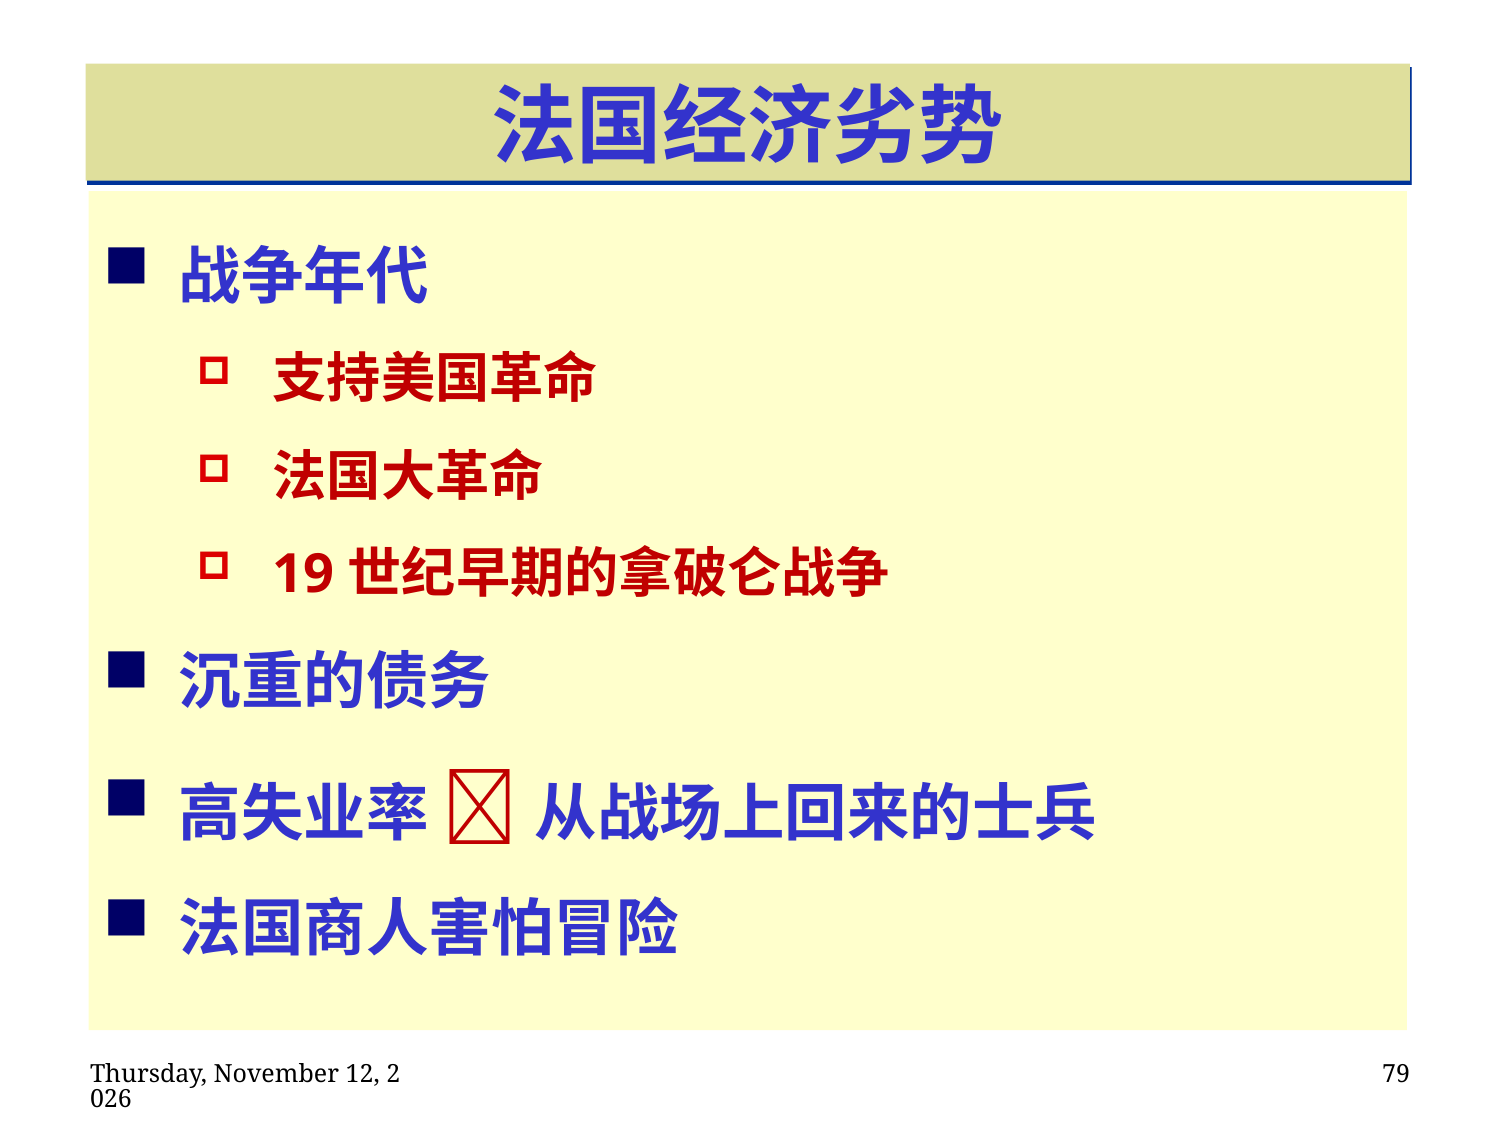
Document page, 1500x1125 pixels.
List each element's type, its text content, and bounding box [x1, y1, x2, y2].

slide_number 79 [1074, 1023, 1426, 1100]
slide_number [74, 1023, 426, 1100]
text_box 法国经济劣势 [85, 63, 1410, 181]
text_box 战争年代 支持美国革命 法国大革命 19世纪早期的拿破仑战争 沉重的债务 高失业率  从战场上回来的士兵 法国商人害怕冒险 [88, 191, 1407, 1031]
